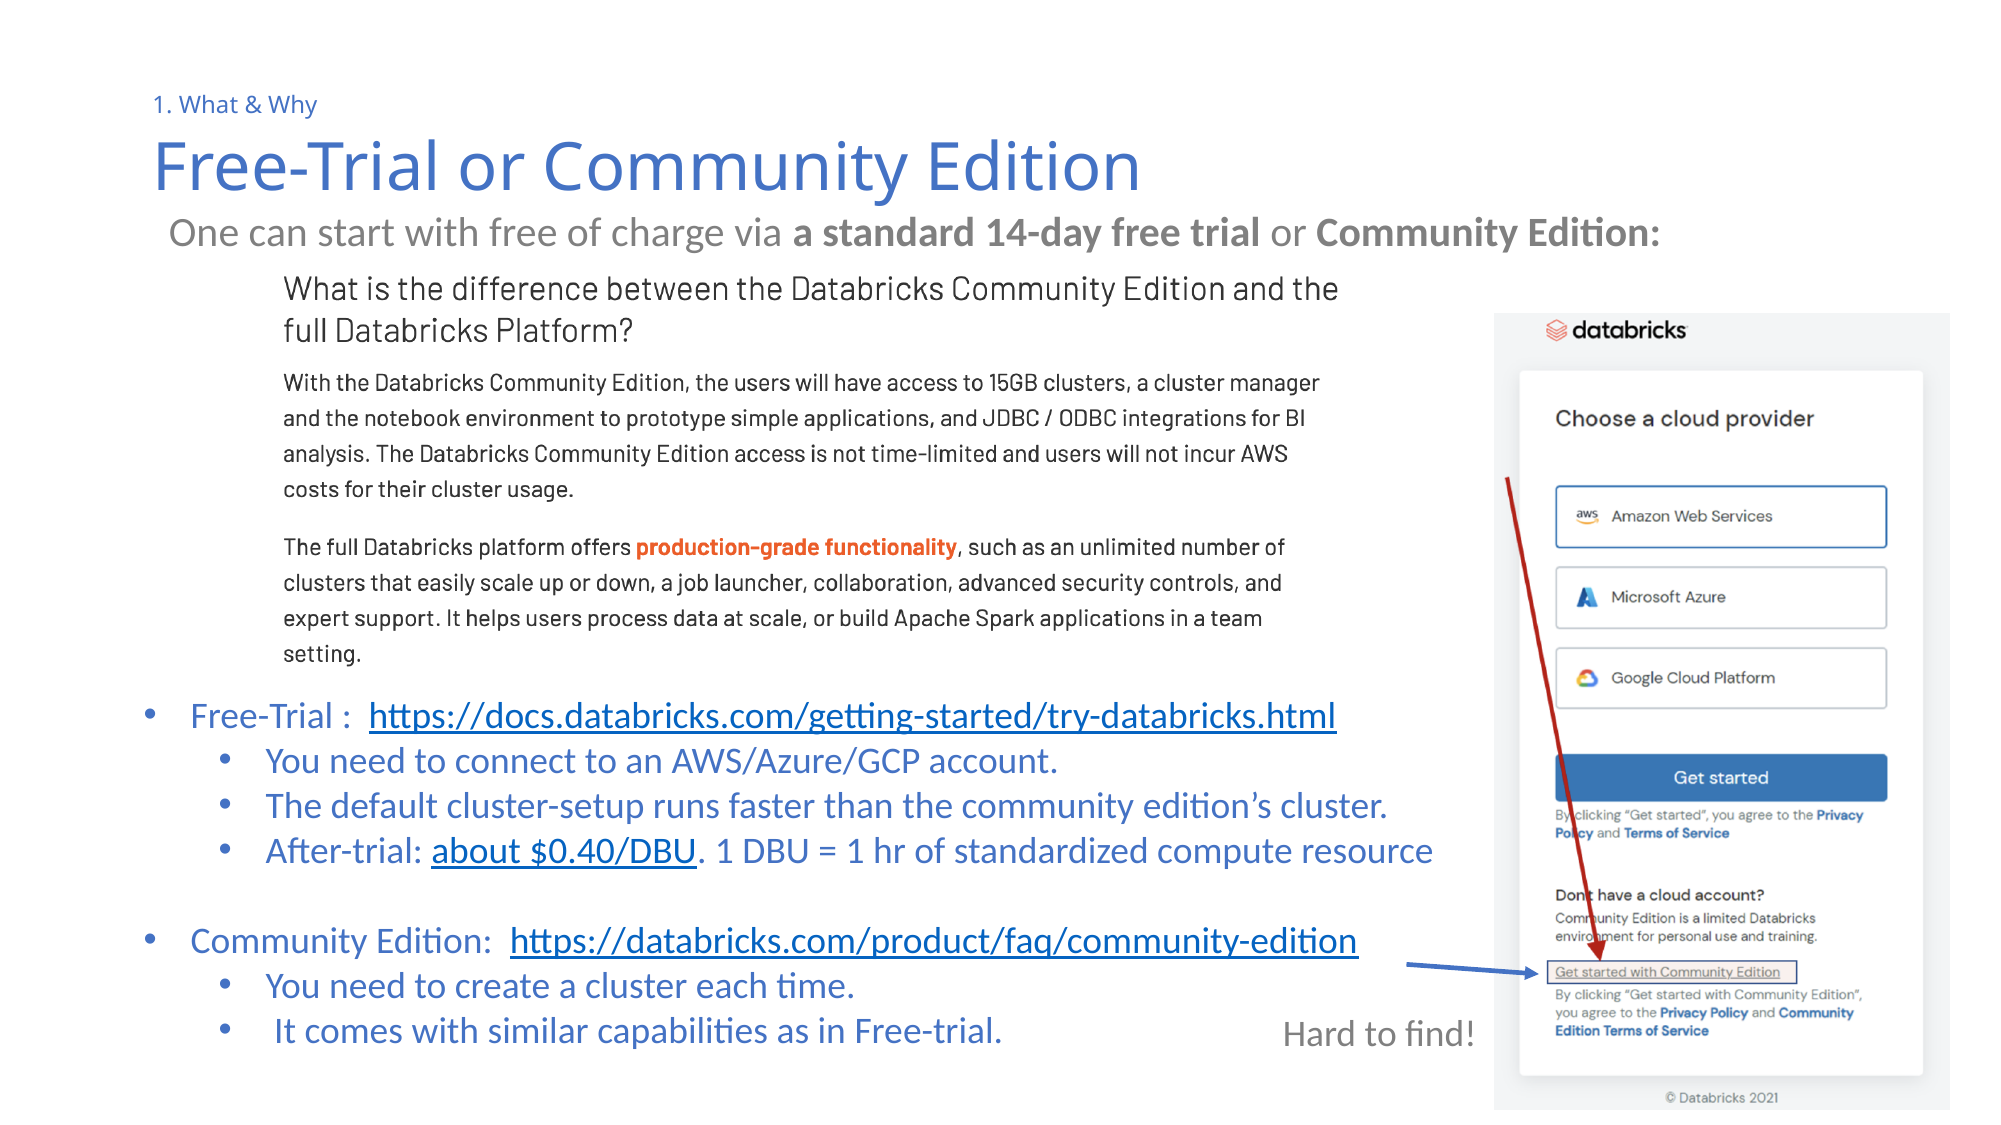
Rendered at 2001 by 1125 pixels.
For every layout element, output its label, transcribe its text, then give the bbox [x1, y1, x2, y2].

picture [1494, 313, 1950, 1110]
text_box Free-Trial : https://docs.databricks.com/getting-started/try-databricks.html You need to connect to an AWS/Azure/GCP account. The default cluster-setup runs faster than the community edition’s cluster. After-trial: about $0.40/DBU. 1 DBU = 1 hr of standardized compute resource Community Edition: https://databricks.com/product/faq/community-edition You need to create a cluster each time. It comes with similar capabilities as in Free-trial. [128, 683, 1494, 1059]
text_box 1. What & Why [137, 85, 1656, 127]
text_box One can start with free of charge via a standard 14-day free trial or Community Edition: [153, 197, 1686, 263]
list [274, 260, 1342, 667]
title Free-Trial or Community Edition [137, 59, 1863, 278]
text_box Hard to find! [1268, 1001, 1494, 1061]
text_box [1406, 964, 1539, 974]
